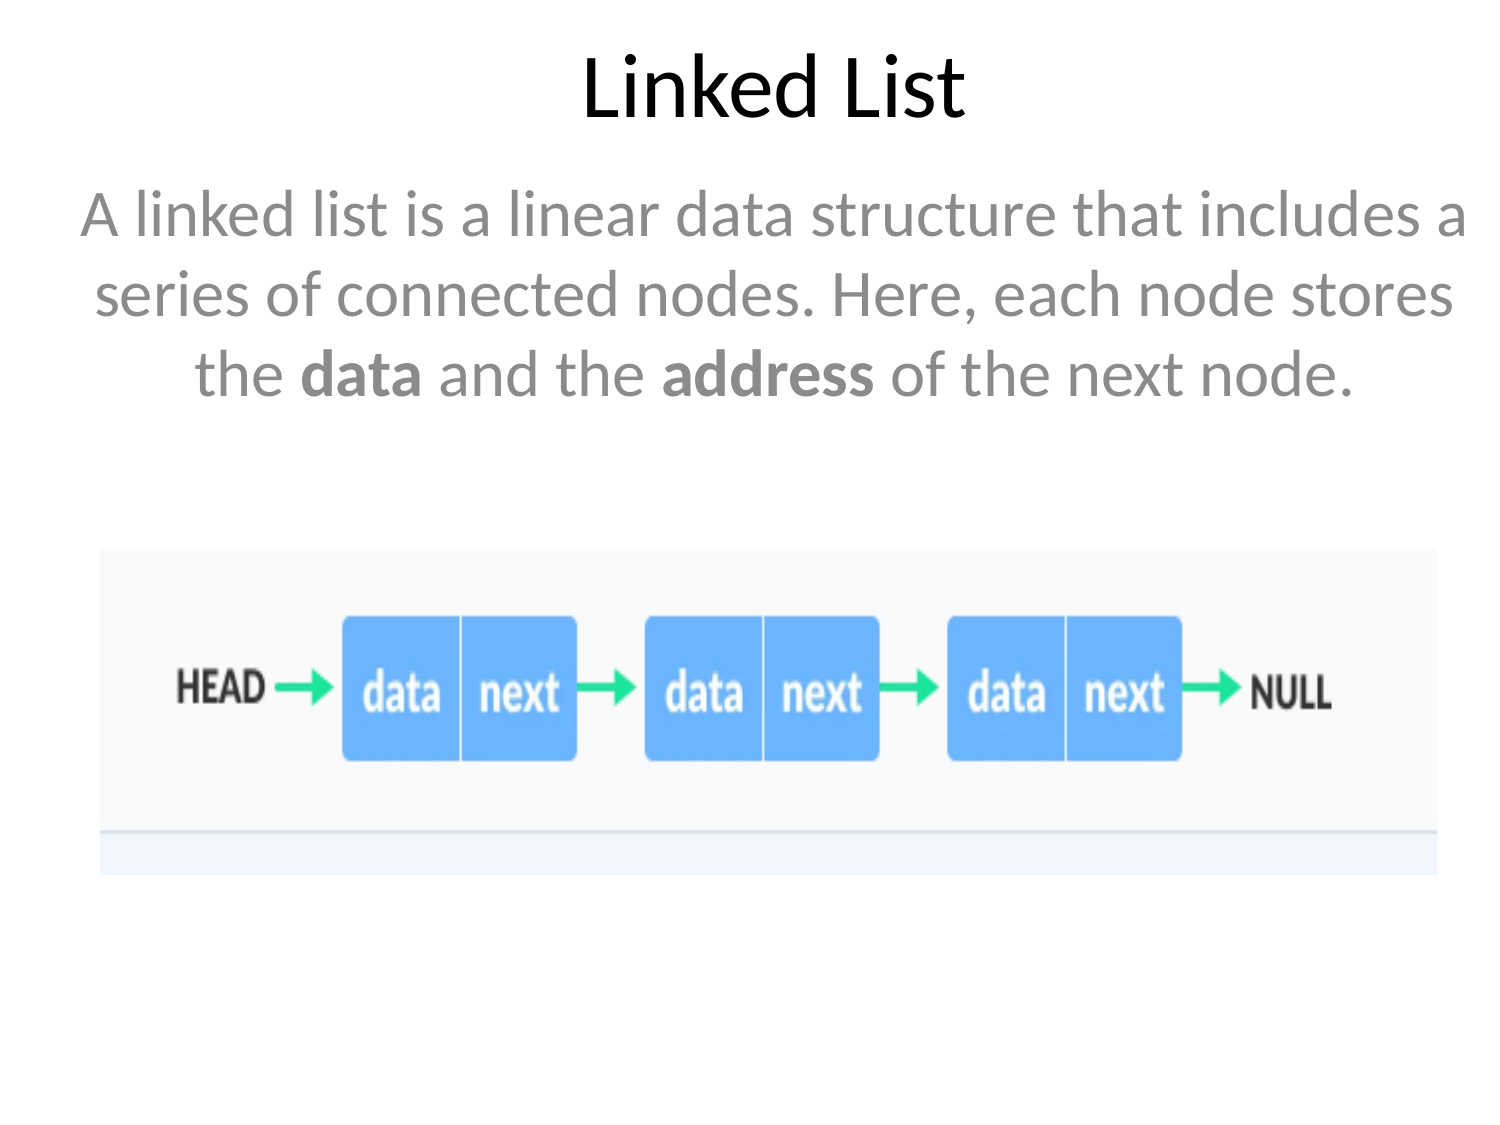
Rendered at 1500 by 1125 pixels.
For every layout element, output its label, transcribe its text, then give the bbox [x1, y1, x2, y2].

subtitle A linked list is a linear data structure that includes a series of connected nodes. Here, each node stores the data and the address of the next node. [50, 162, 1500, 538]
title Linked List [125, 0, 1425, 162]
picture [99, 549, 1438, 876]
